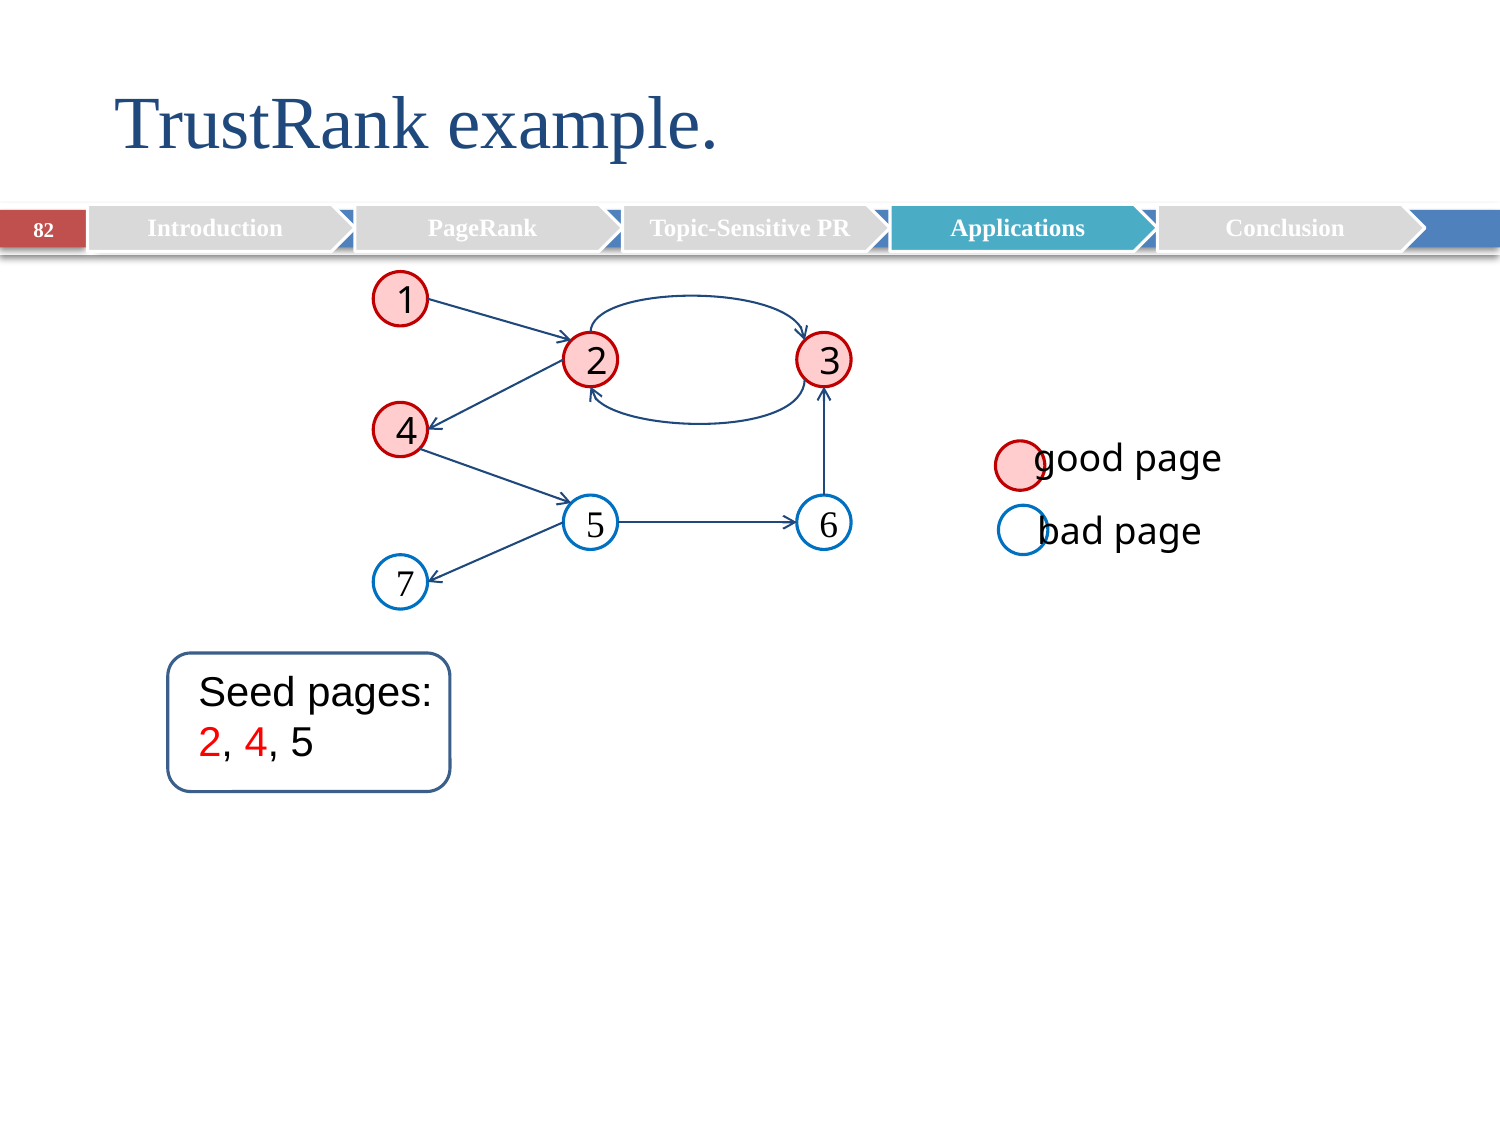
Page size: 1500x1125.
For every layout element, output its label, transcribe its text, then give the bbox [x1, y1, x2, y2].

slide_number 82 [0, 208, 82, 249]
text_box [167, 652, 451, 792]
title TrustRank example. [99, 37, 1438, 201]
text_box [372, 271, 1212, 610]
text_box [87, 203, 1426, 252]
